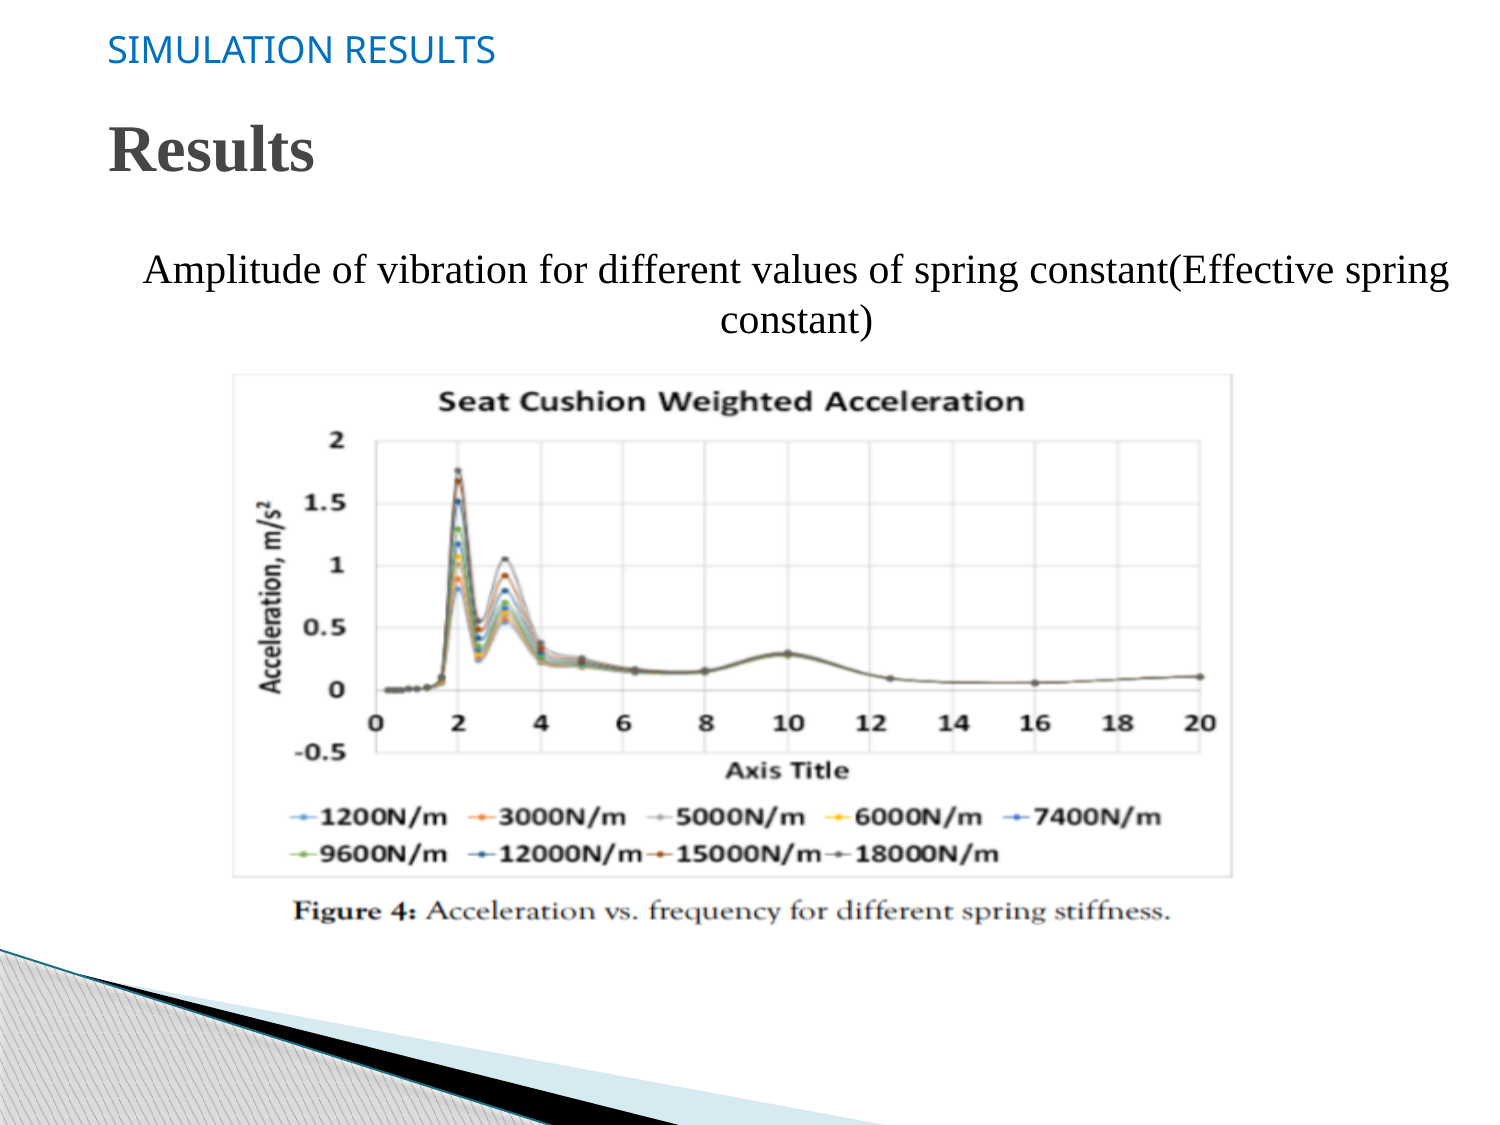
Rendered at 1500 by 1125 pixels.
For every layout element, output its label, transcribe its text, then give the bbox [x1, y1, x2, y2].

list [194, 354, 1270, 941]
text_box Amplitude of vibration for different values of spring constant(Effective spring constant) [93, 234, 1500, 395]
title Results [93, 51, 1444, 234]
text_box SIMULATION RESULTS [92, 19, 512, 79]
